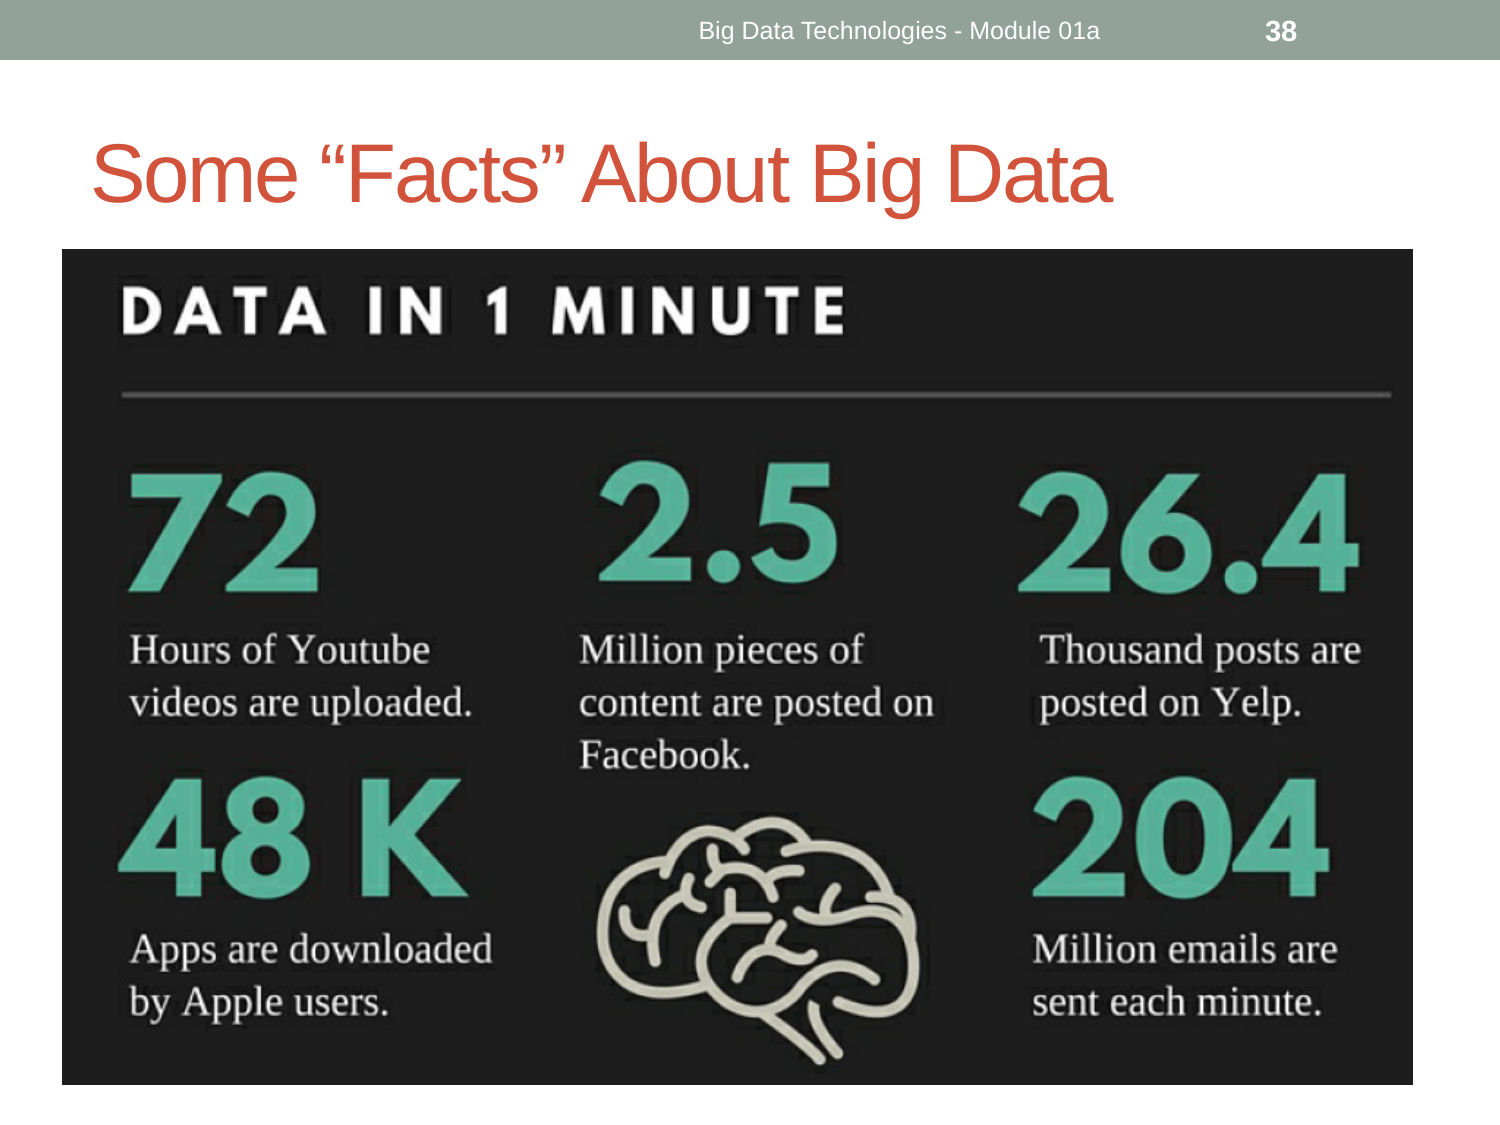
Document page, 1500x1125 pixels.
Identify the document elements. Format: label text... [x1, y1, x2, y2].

title Some “Facts” About Big Data [75, 87, 1425, 250]
footer Big Data Technologies - Module 01a [562, 3, 1238, 57]
slide_number 38 [1250, 3, 1425, 57]
picture [62, 249, 1413, 1085]
